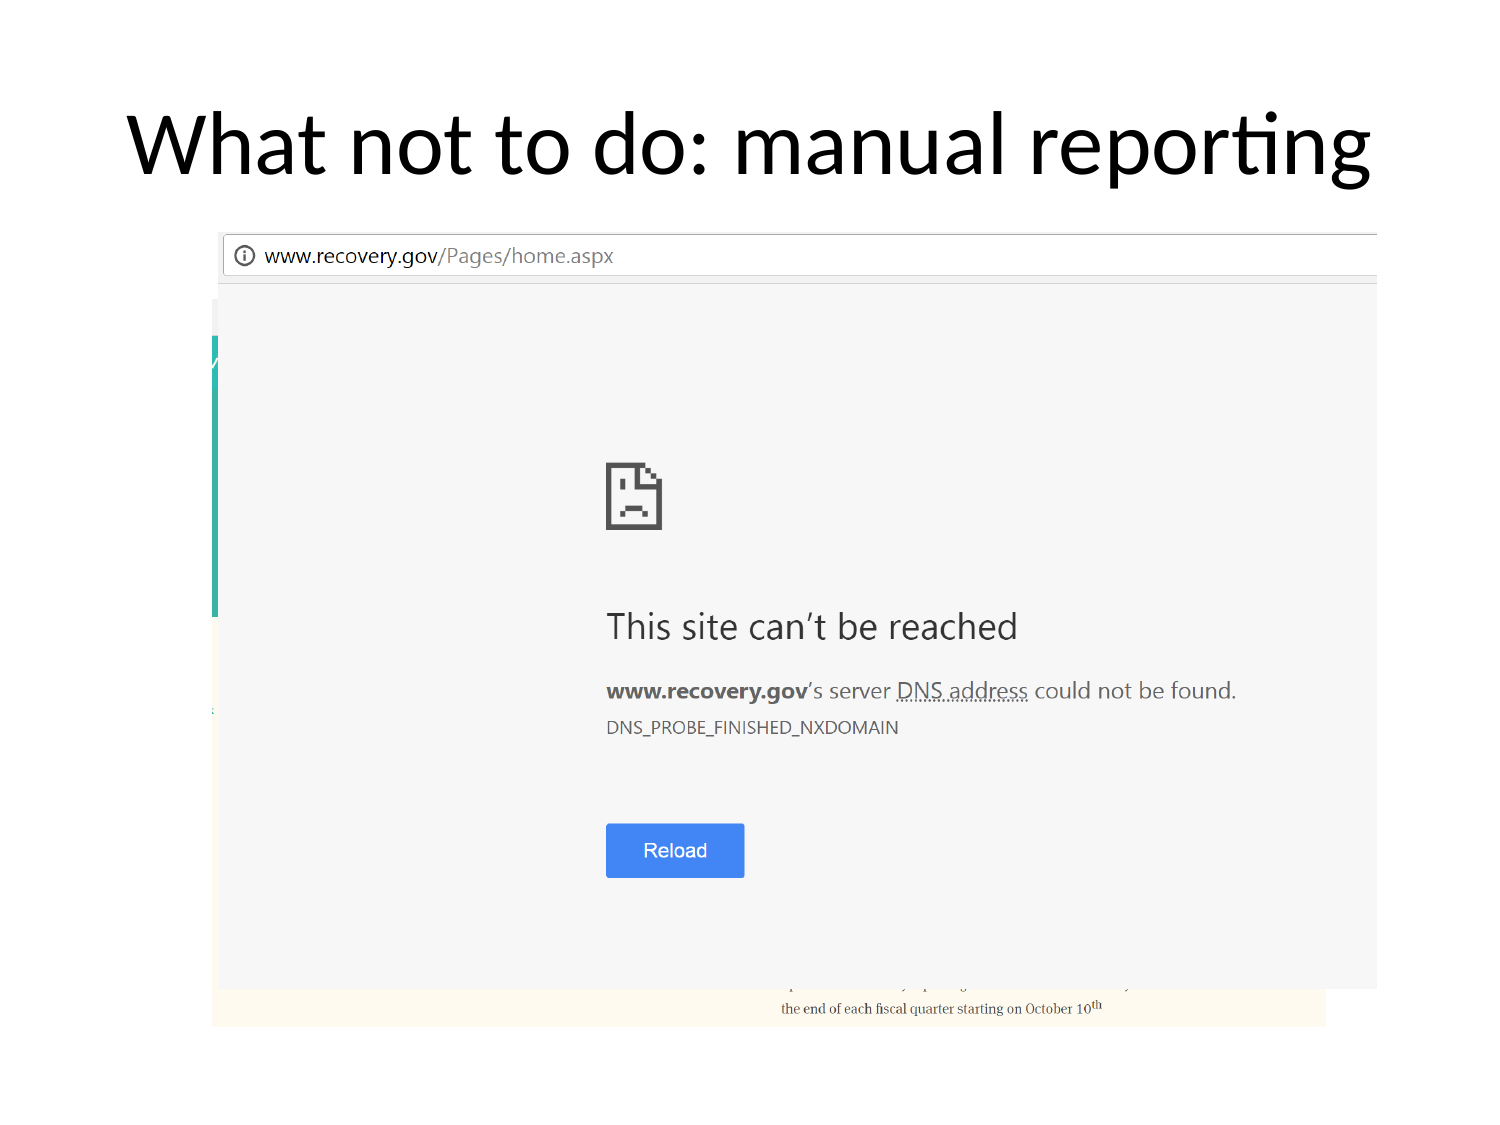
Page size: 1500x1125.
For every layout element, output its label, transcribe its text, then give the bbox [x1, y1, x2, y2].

title What not to do: manual reporting [74, 44, 1426, 234]
picture [212, 232, 1377, 1027]
